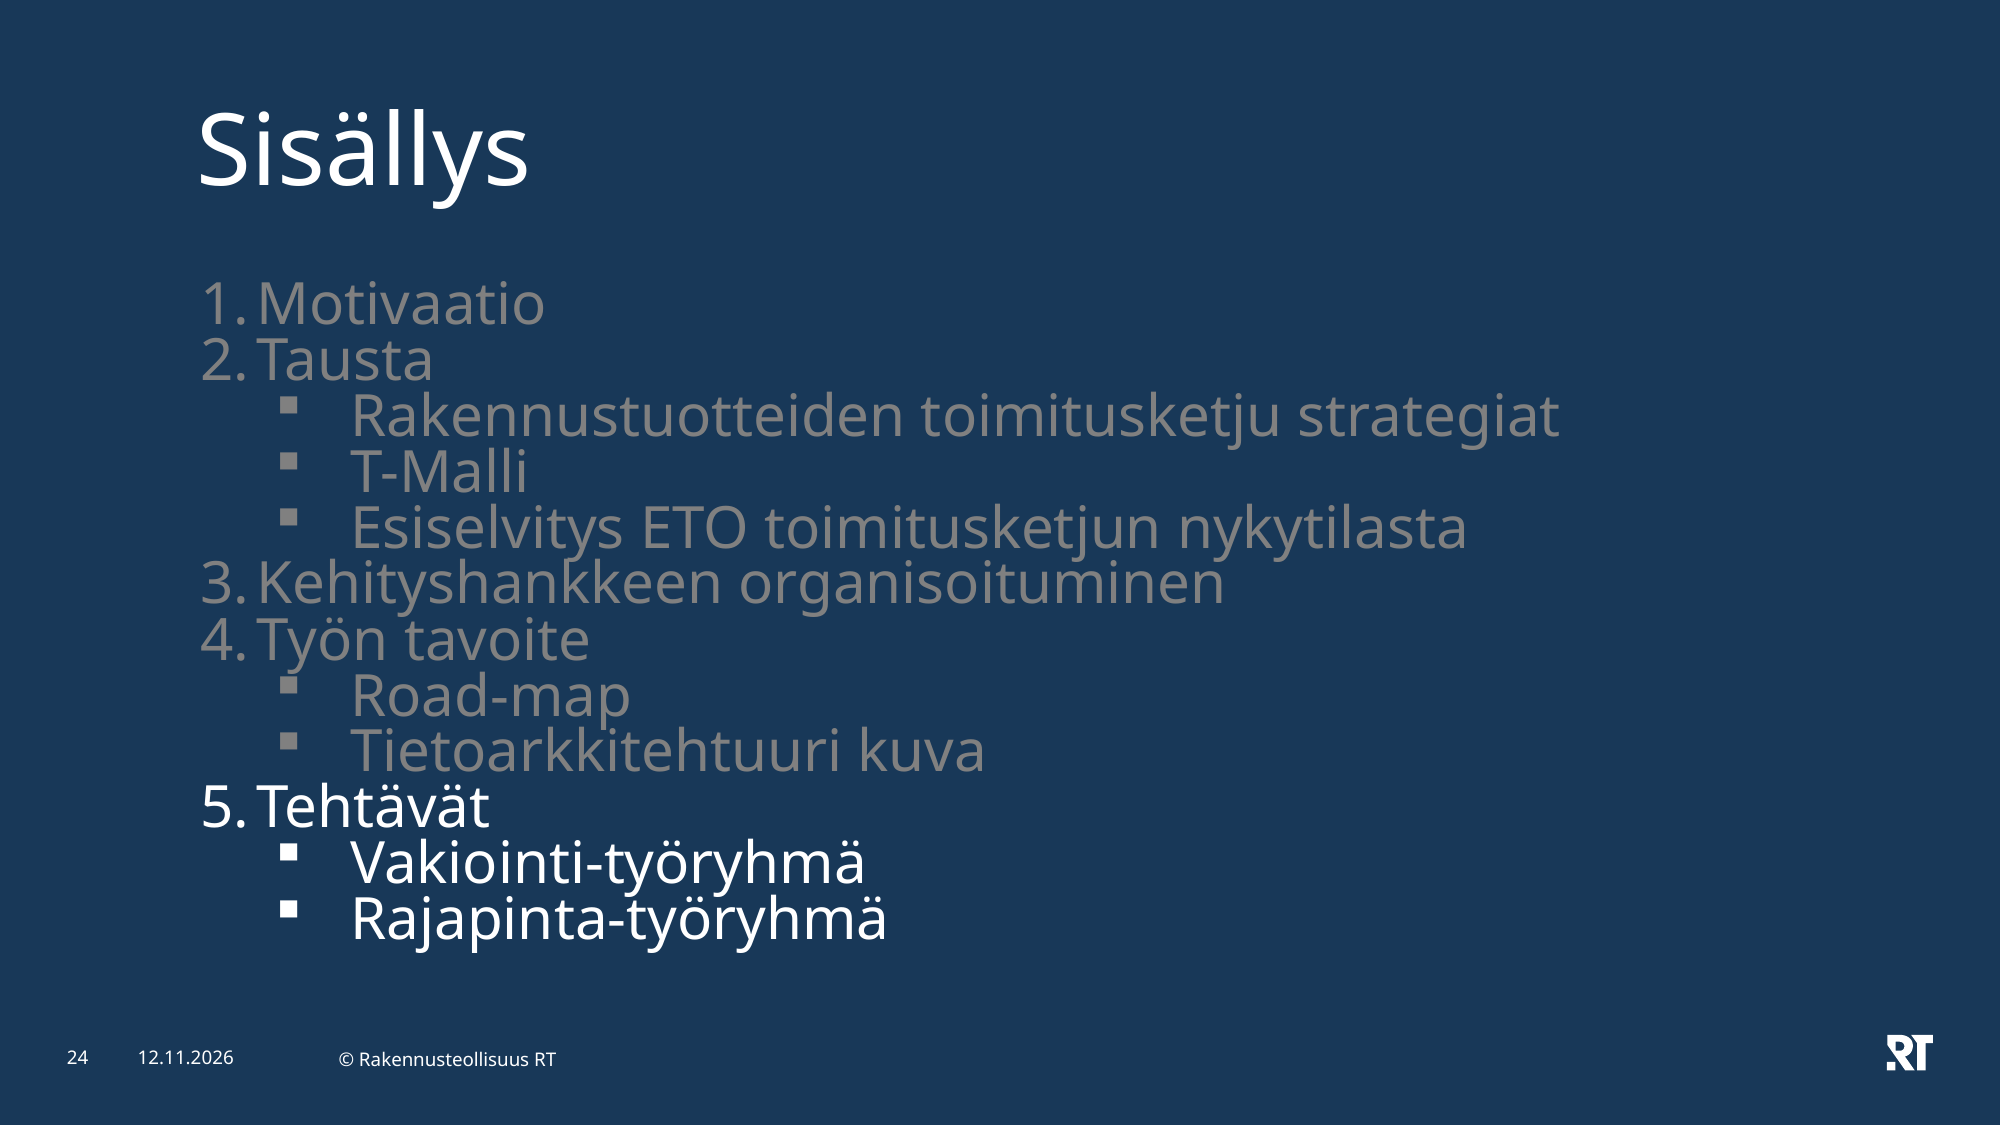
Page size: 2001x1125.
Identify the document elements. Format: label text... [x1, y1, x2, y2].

title Sisällys [196, 85, 1804, 271]
text_box Motivaatio Tausta Rakennustuotteiden toimitusketju strategiat T-Malli Esiselvitys ETO toimitusketjun nykytilasta Kehityshankkeen organisoituminen Työn tavoite Road-map Tietoarkkitehtuuri kuva Tehtävät Vakiointi-työryhmä Rajapinta-työryhmä [185, 271, 1940, 959]
slide_number 24 [66, 1046, 138, 1071]
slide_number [138, 1046, 338, 1071]
footer © Rakennusteollisuus RT [338, 1046, 1804, 1071]
